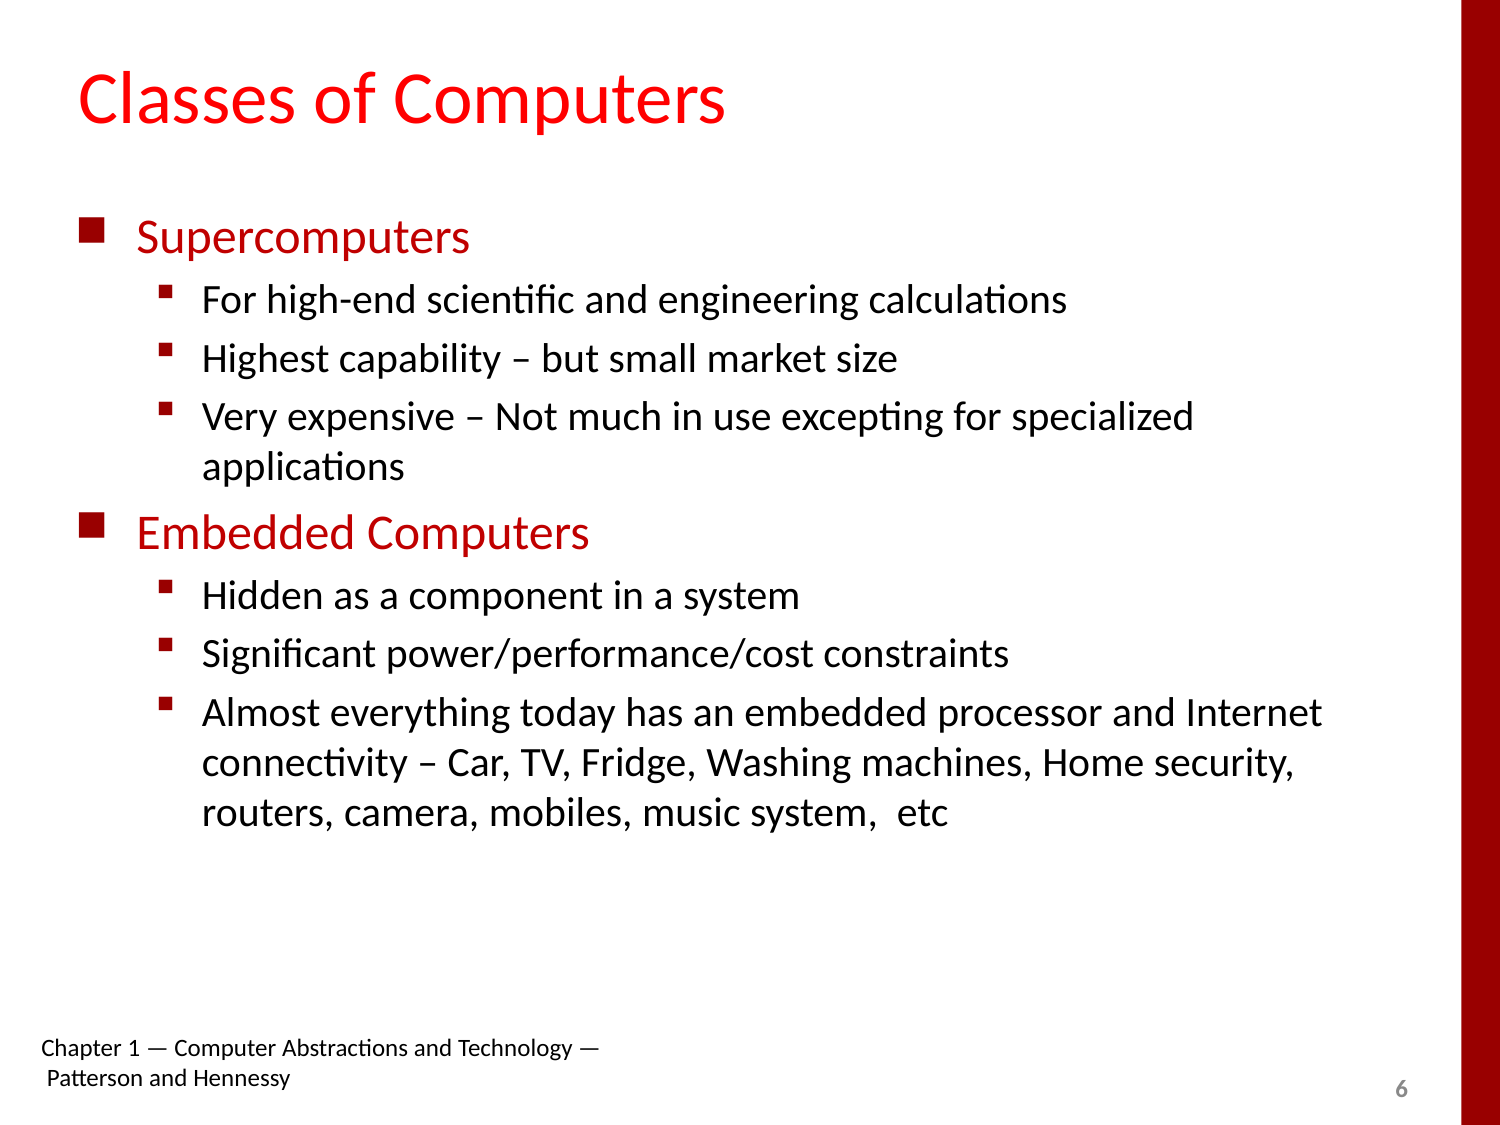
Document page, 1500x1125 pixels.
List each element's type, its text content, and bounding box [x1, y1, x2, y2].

text_box Chapter 1 — Computer Abstractions and Technology — Patterson and Hennessy [41, 1036, 880, 1088]
title Classes of Computers [63, 30, 1310, 156]
list Supercomputers For high-end scientific and engineering calculations Highest capability – but small market size Very expensive – Not much in use excepting for specialized applications Embedded Computers Hidden as a component in a system Significant power/performance/cost constraints Almost everything today has an embedded processor and Internet connectivity – Car, TV, Fridge, Washing machines, Home security, routers, camera, mobiles, music system, etc [65, 196, 1361, 1047]
